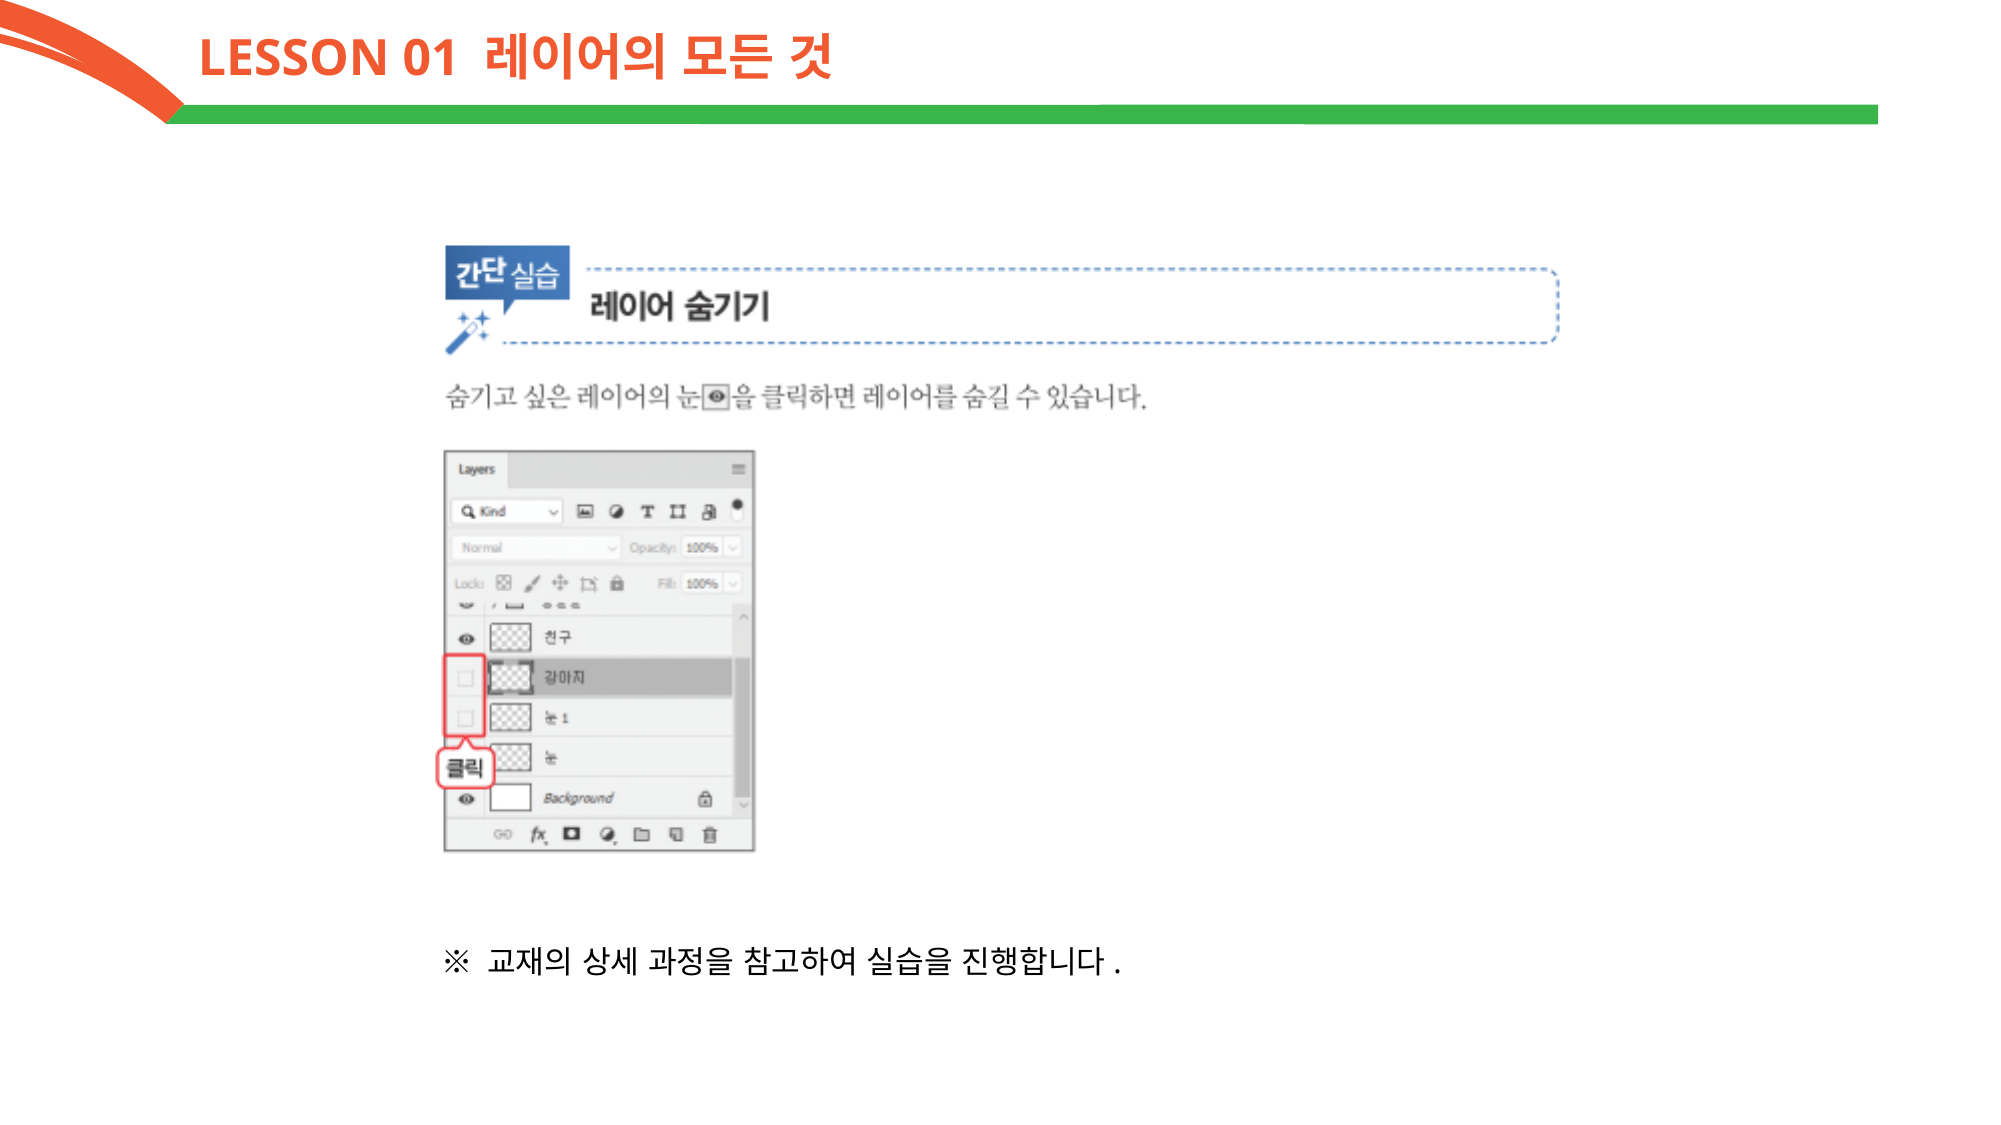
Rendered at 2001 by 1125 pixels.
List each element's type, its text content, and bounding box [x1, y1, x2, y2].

text_box ※ 교재의 상세 과정을 참고하여 실습을 진행합니다. [426, 934, 1757, 987]
title LESSON 01 레이어의 모든 것 [183, 24, 1836, 95]
picture [426, 244, 1574, 856]
